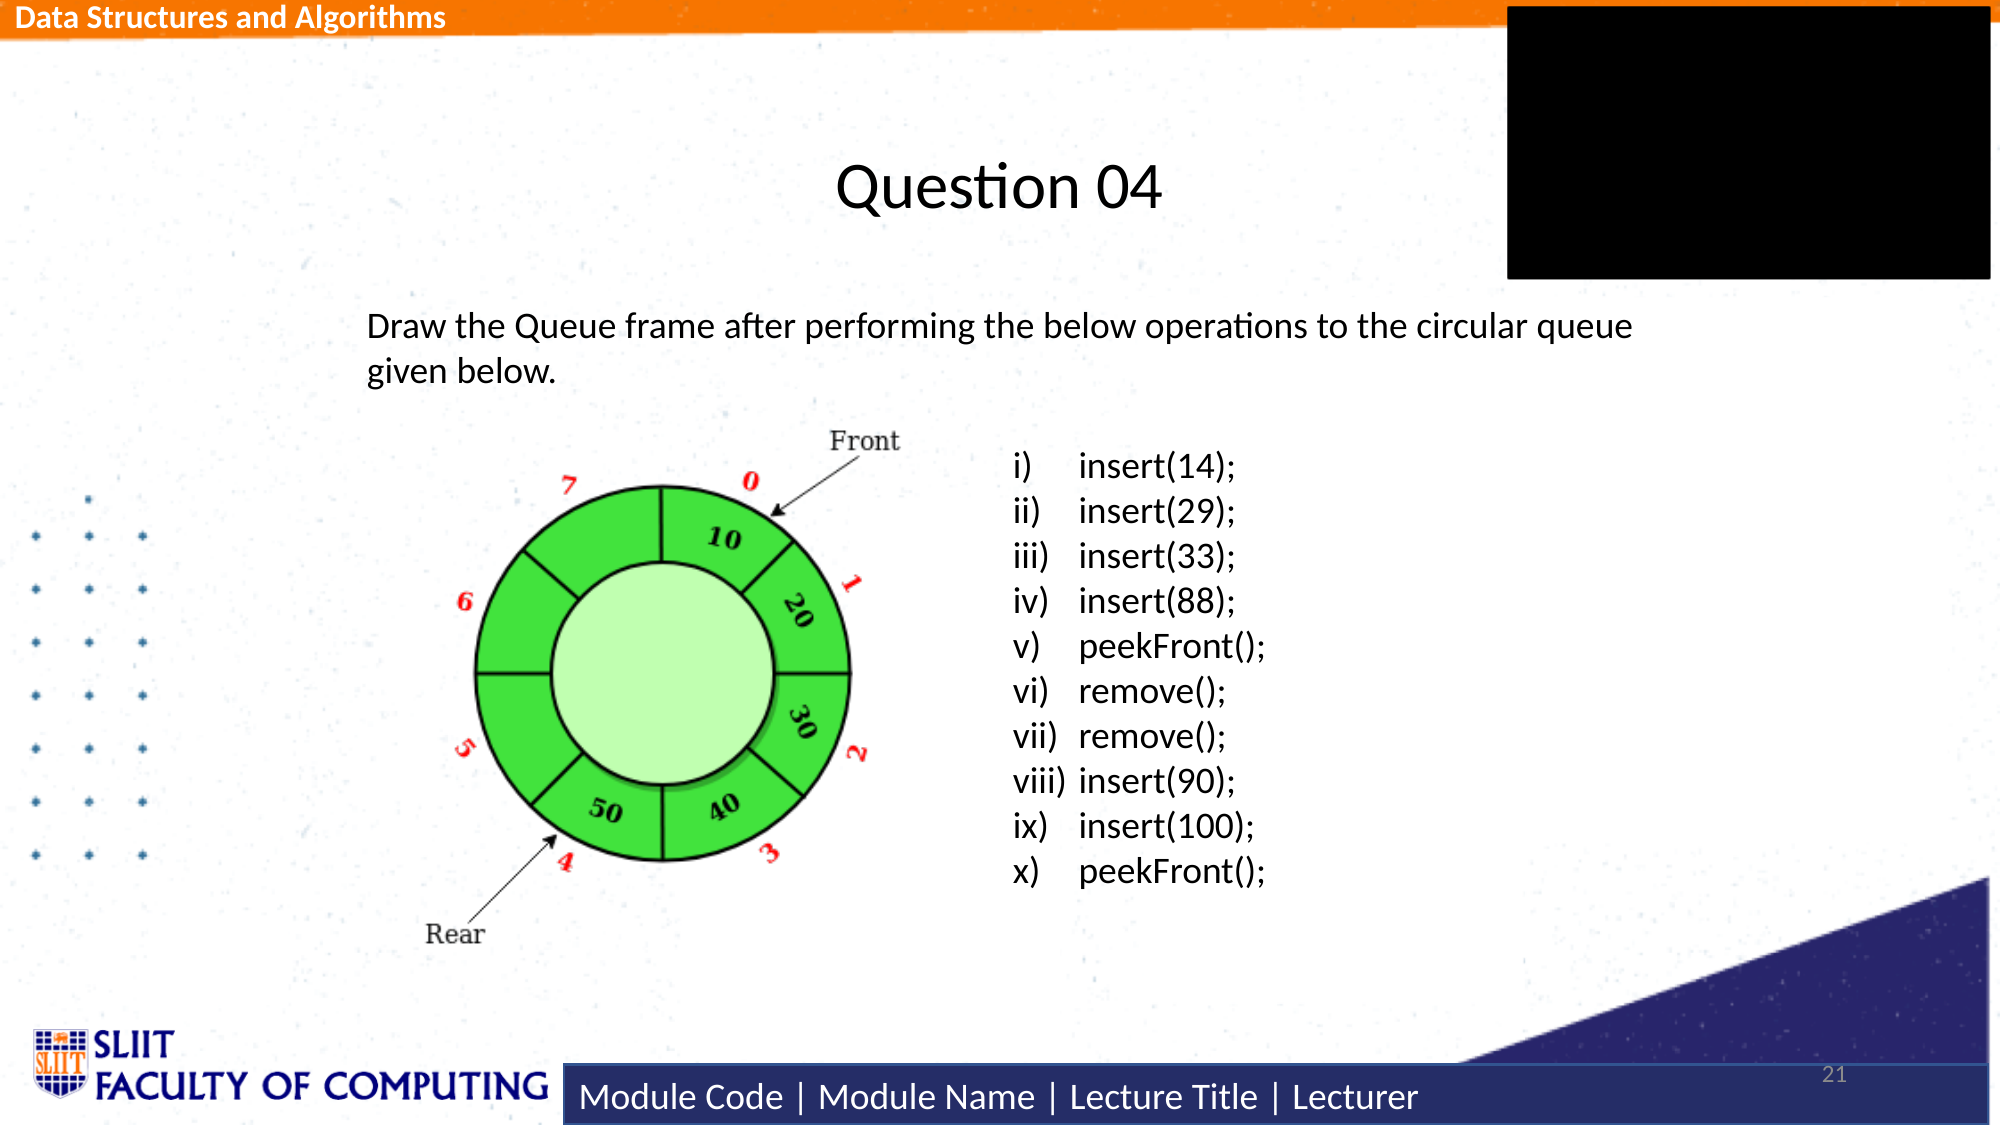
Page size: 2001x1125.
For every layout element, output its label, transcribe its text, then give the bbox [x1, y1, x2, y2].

title Question 04 [437, 98, 1563, 231]
text_box Draw the Queue frame after performing the below operations to the circular queue given below. [352, 293, 1659, 398]
slide_number 21 [1625, 1042, 1863, 1103]
text_box insert(14); insert(29); insert(33); insert(88); peekFront(); remove(); remove(); insert(90); insert(100); peekFront(); [998, 433, 1625, 1125]
picture [0, 0, 2000, 1125]
